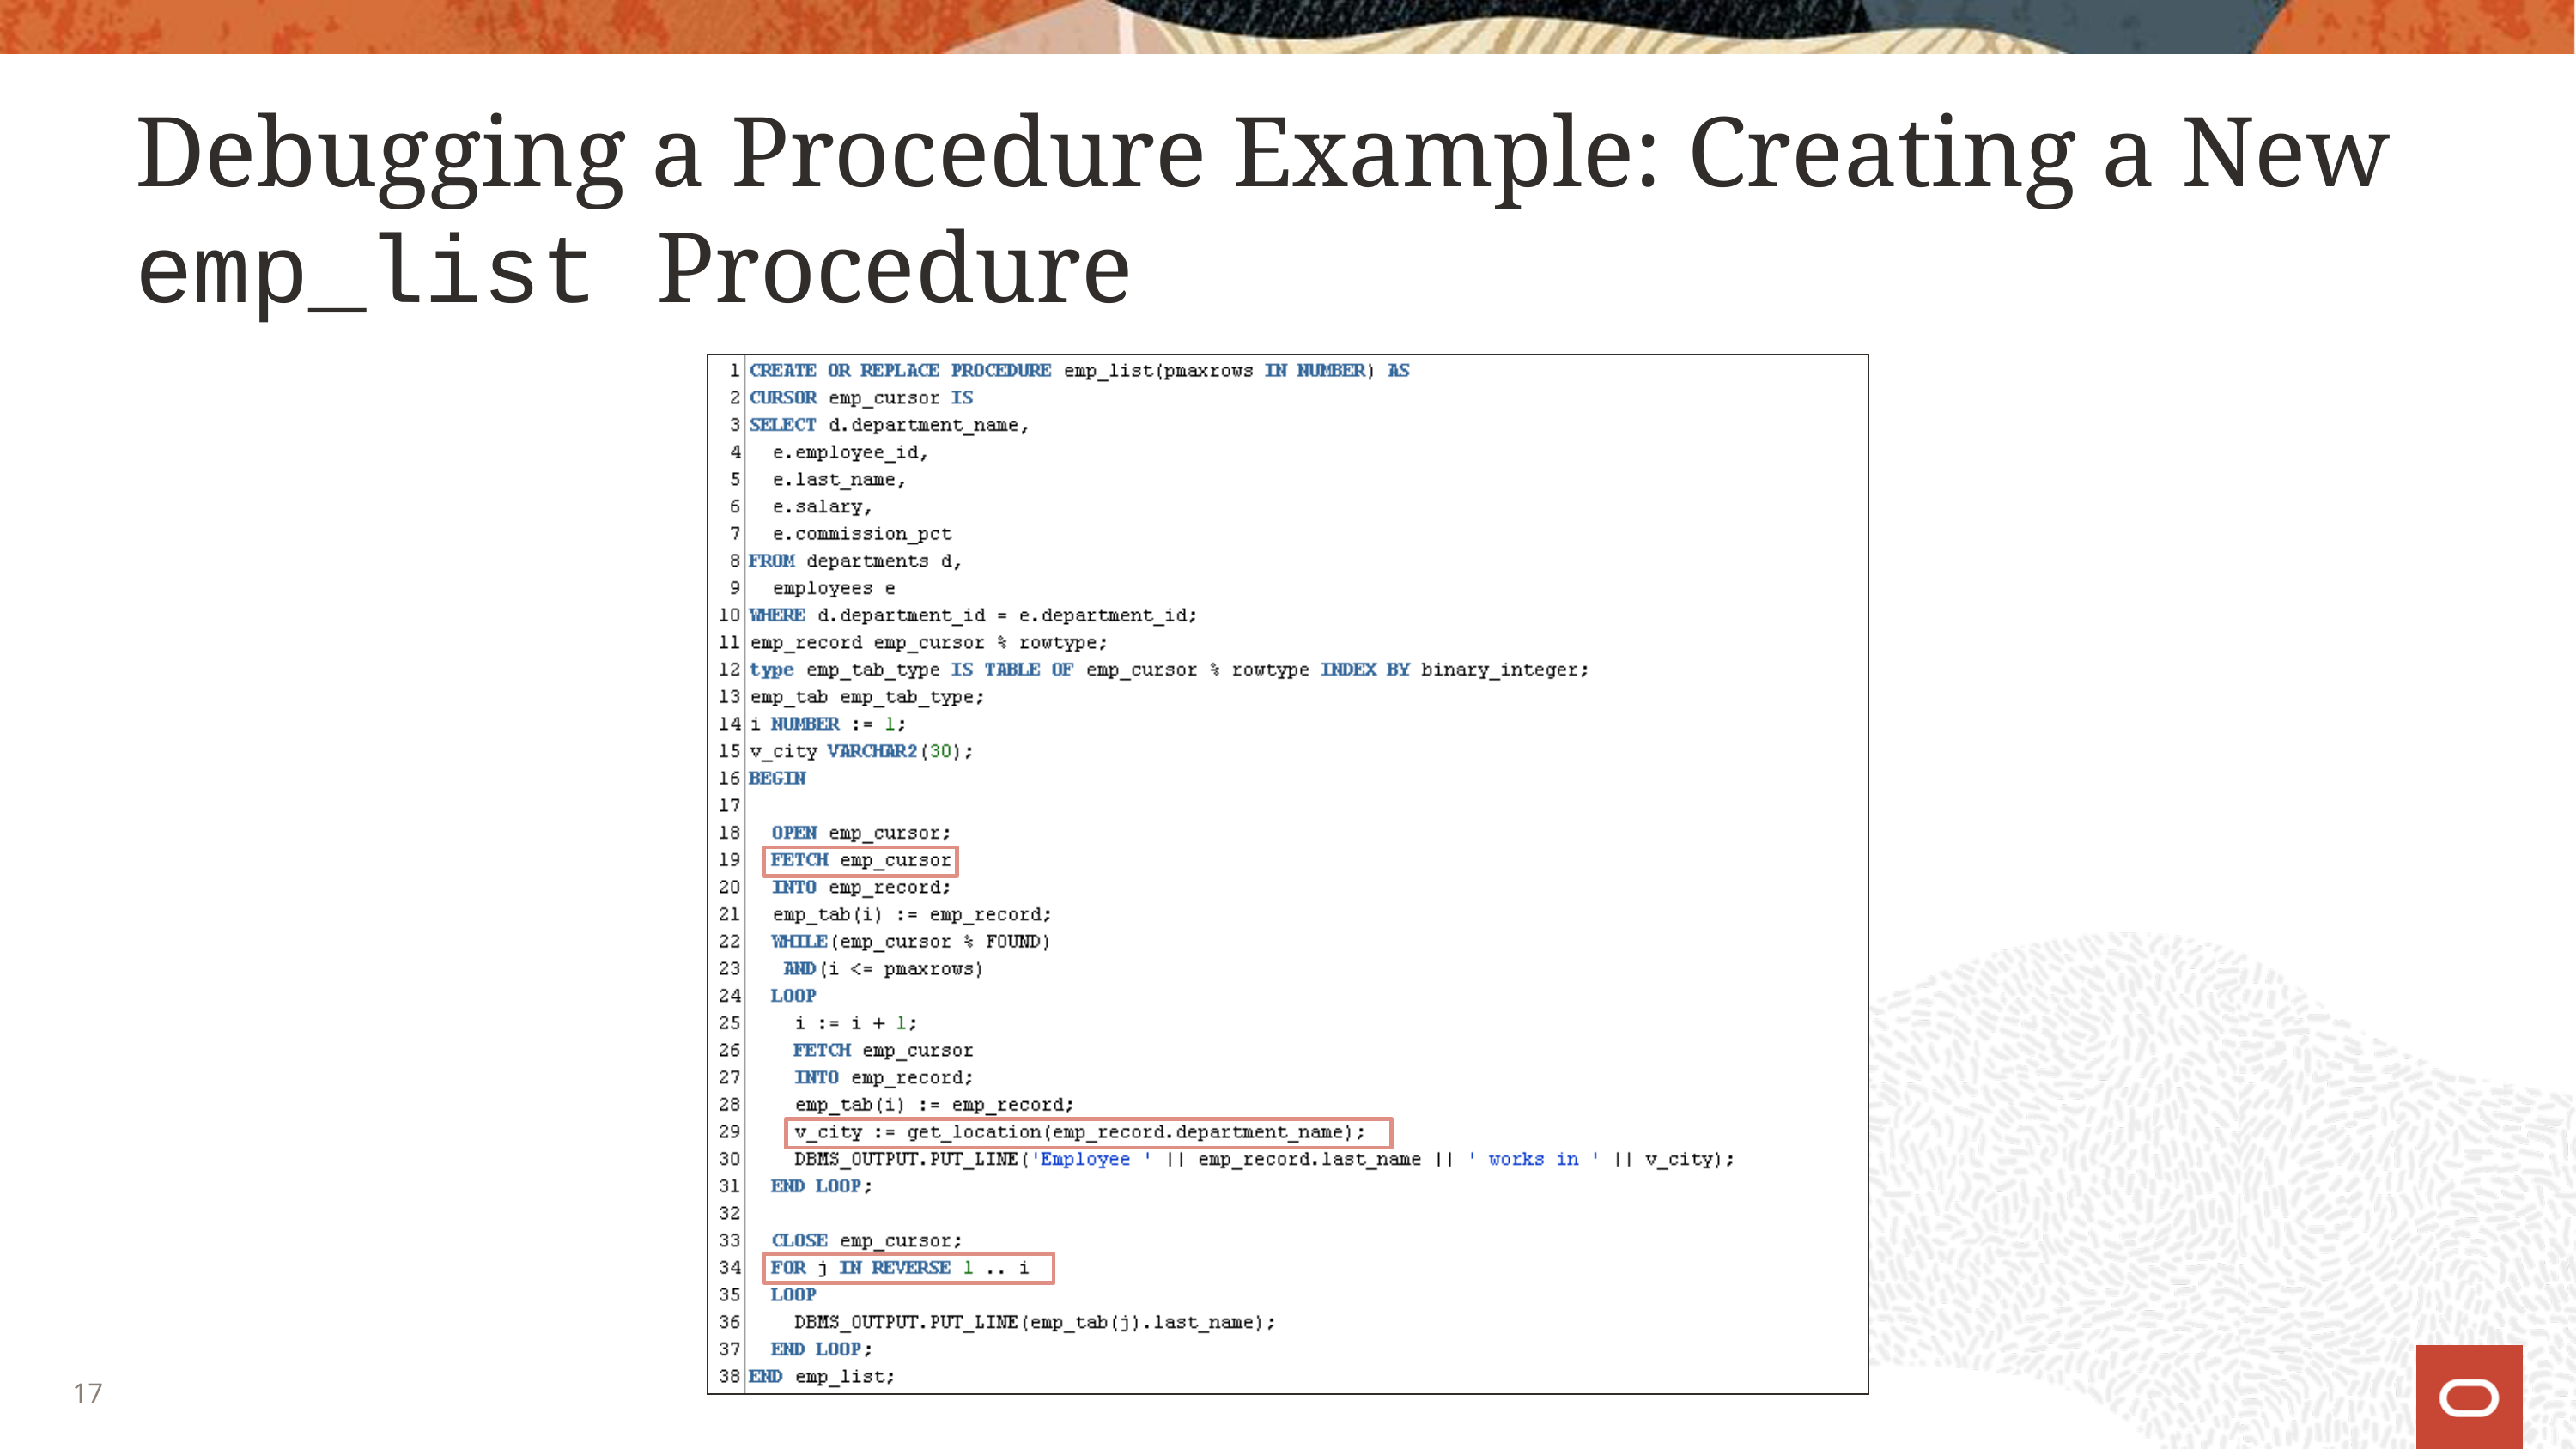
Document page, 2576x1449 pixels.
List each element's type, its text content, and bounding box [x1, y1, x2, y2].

picture [2416, 1345, 2523, 1449]
title Debugging a Procedure Example: Creating a New emp_list Procedure [131, 86, 2445, 252]
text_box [707, 355, 1869, 1394]
picture [0, 0, 2576, 54]
